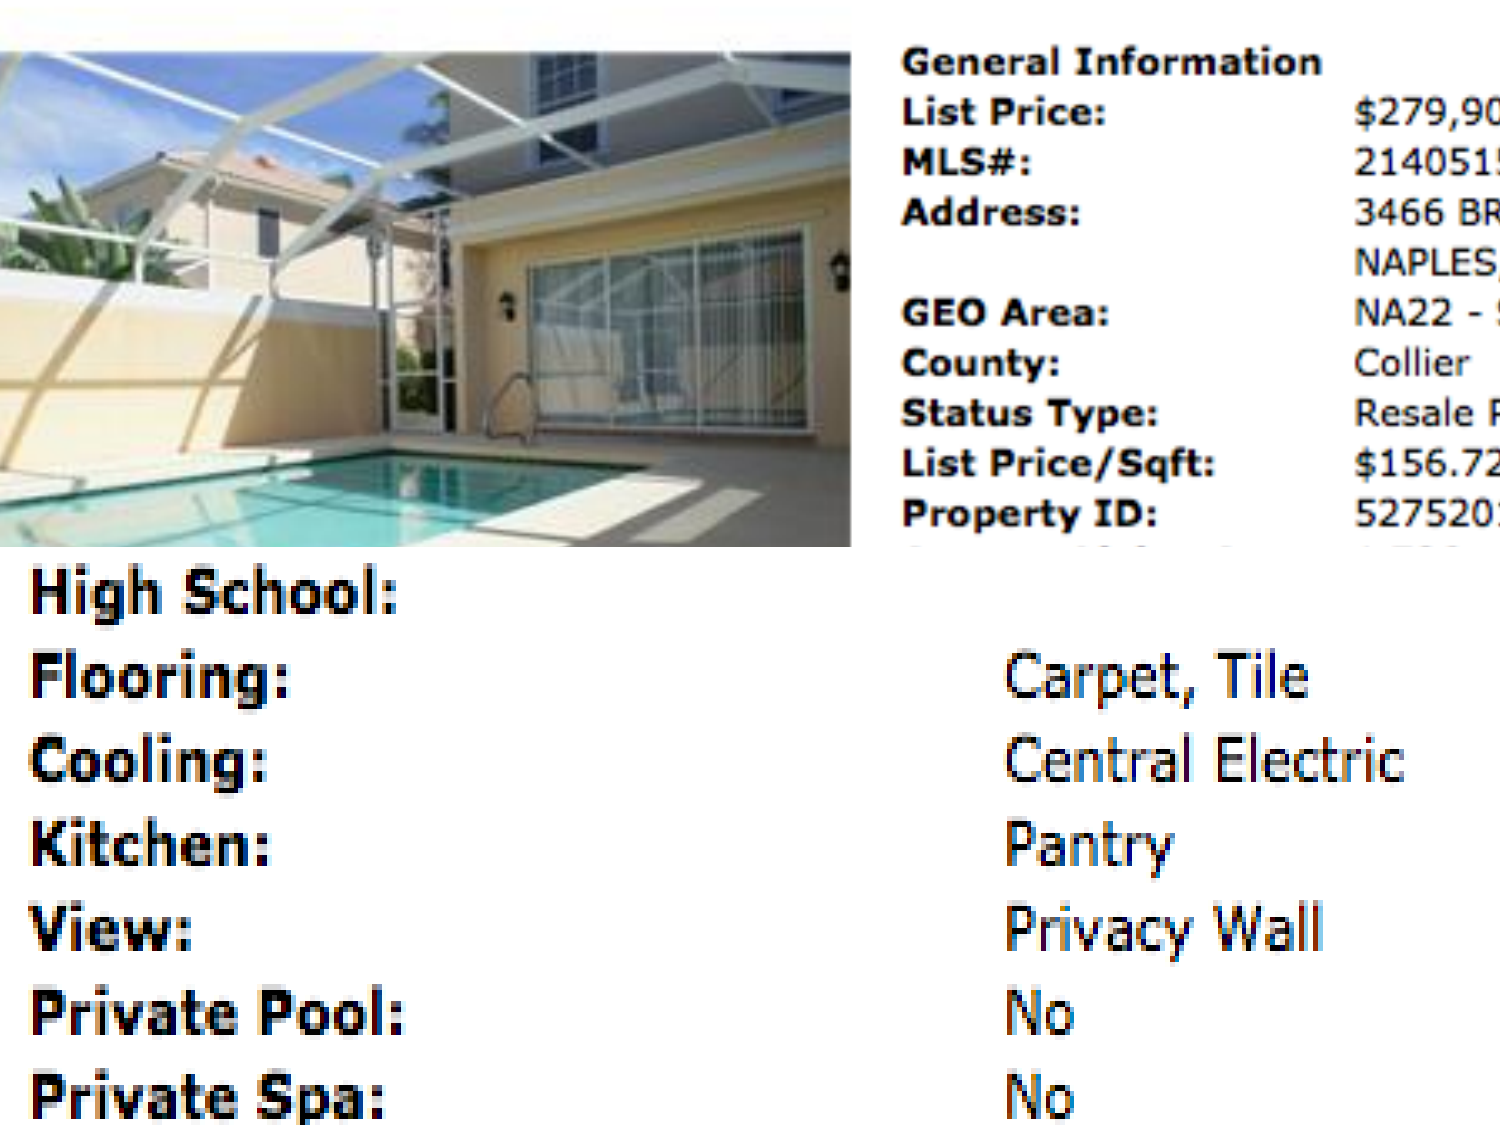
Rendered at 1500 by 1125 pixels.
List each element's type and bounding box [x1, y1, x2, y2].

list [0, 0, 1500, 545]
picture [0, 547, 1500, 1125]
